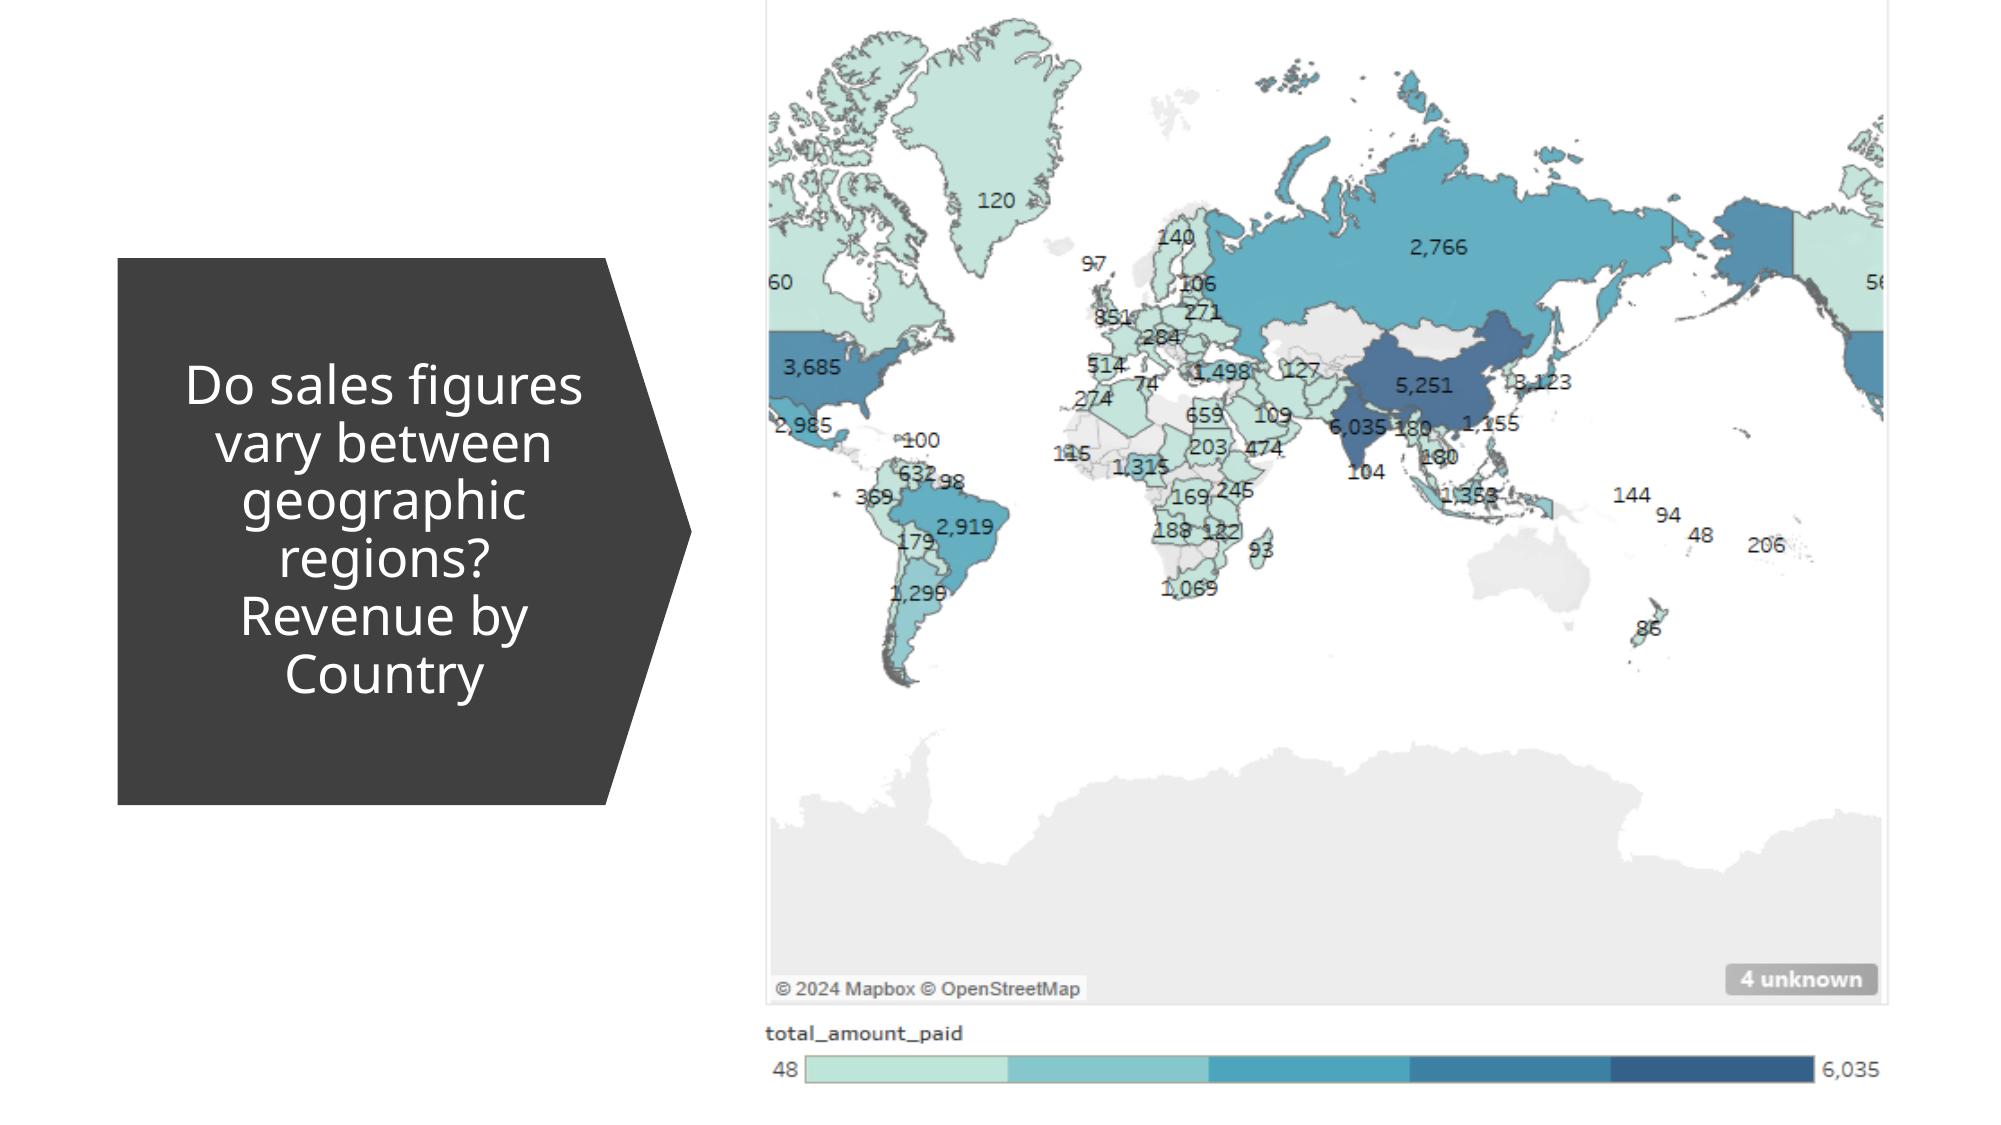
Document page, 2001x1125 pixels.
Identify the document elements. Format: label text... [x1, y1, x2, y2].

text_box [116, 256, 694, 807]
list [764, 0, 1912, 1125]
title Do sales figures vary between geographic regions? Revenue by Country [168, 322, 601, 741]
